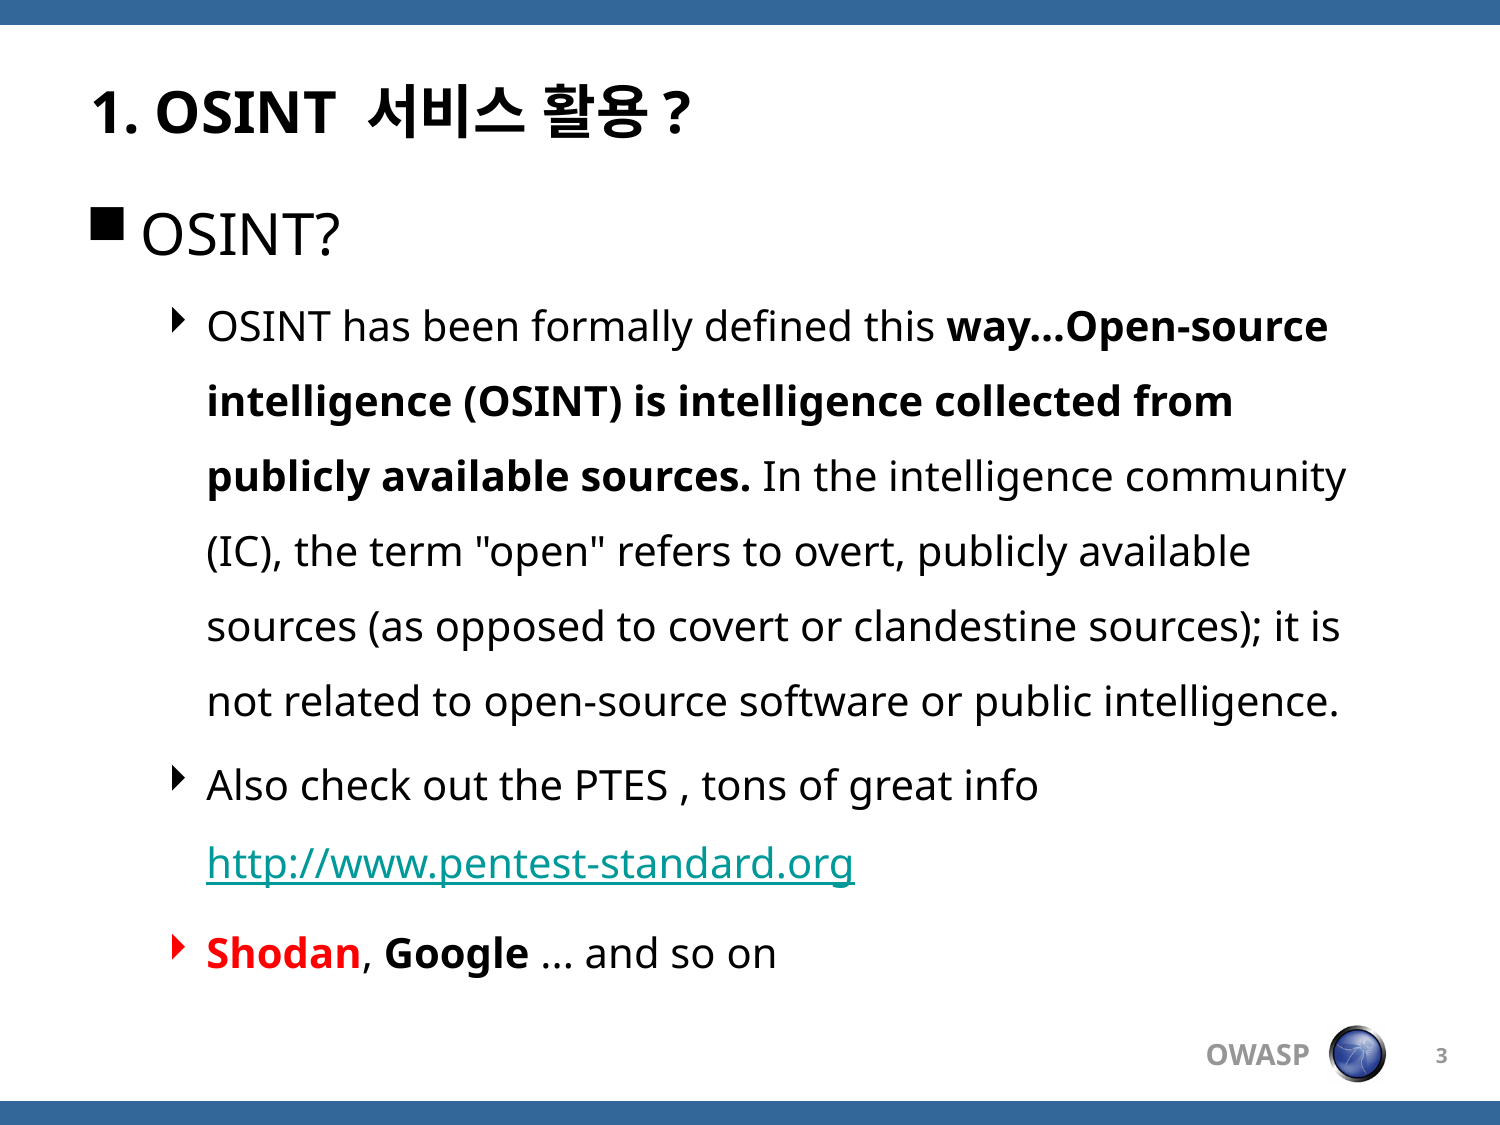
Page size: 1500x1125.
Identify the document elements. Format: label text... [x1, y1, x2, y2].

picture [1325, 1024, 1388, 1083]
list OSINT? OSINT has been formally defined this way…Open-source intelligence (OSINT) is intelligence collected from publicly available sources. In the intelligence community (IC), the term "open" refers to overt, publicly available sources (as opposed to covert or clandestine sources); it is not related to open-source software or public intelligence. Also check out the PTES , tons of great info http://www.pentest-standard.org Shodan, Google ... and so on [69, 189, 1420, 1021]
title 1. OSINT 서비스 활용? [75, 45, 1425, 175]
slide_number 3 [1408, 1034, 1476, 1073]
